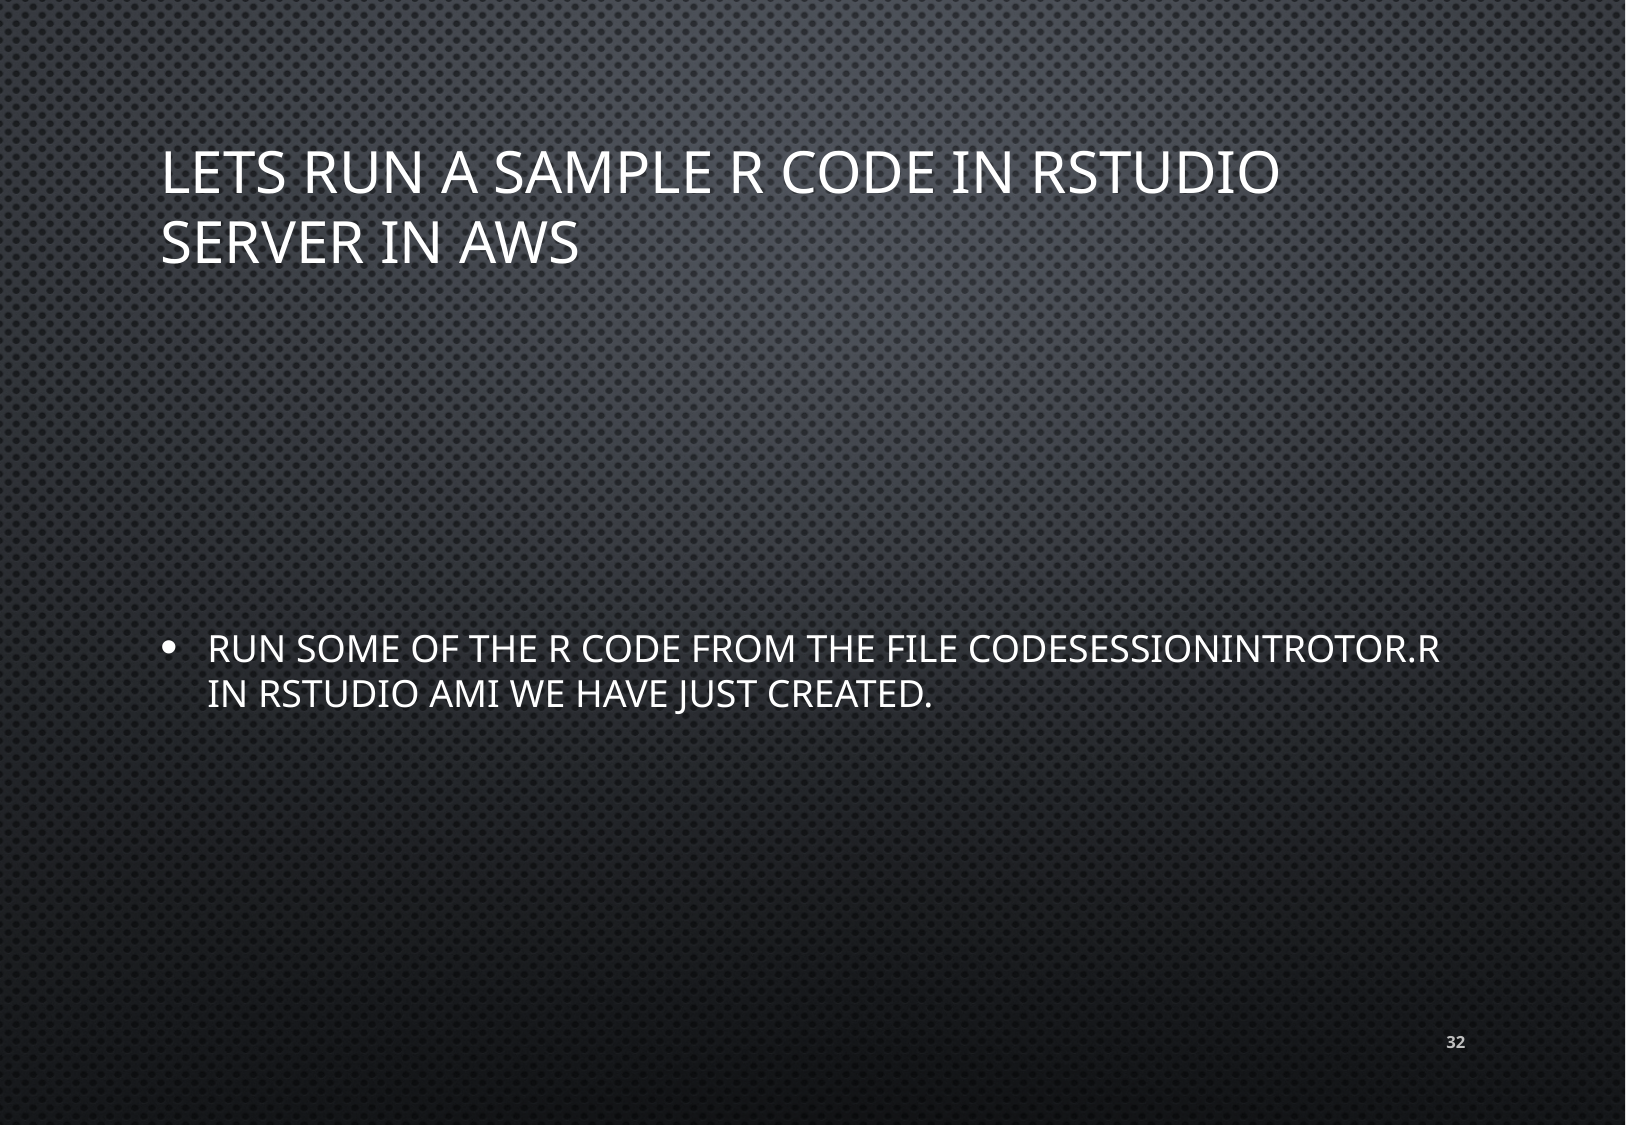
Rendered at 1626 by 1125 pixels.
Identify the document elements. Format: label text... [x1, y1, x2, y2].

list Run some of the r code from the file CodeSessionIntrotoR.R in Rstudio AMI we have just created. [145, 338, 1481, 1001]
title Lets run a sample r code in rstudio server in aws [145, 97, 1481, 314]
slide_number 32 [1406, 1013, 1481, 1074]
